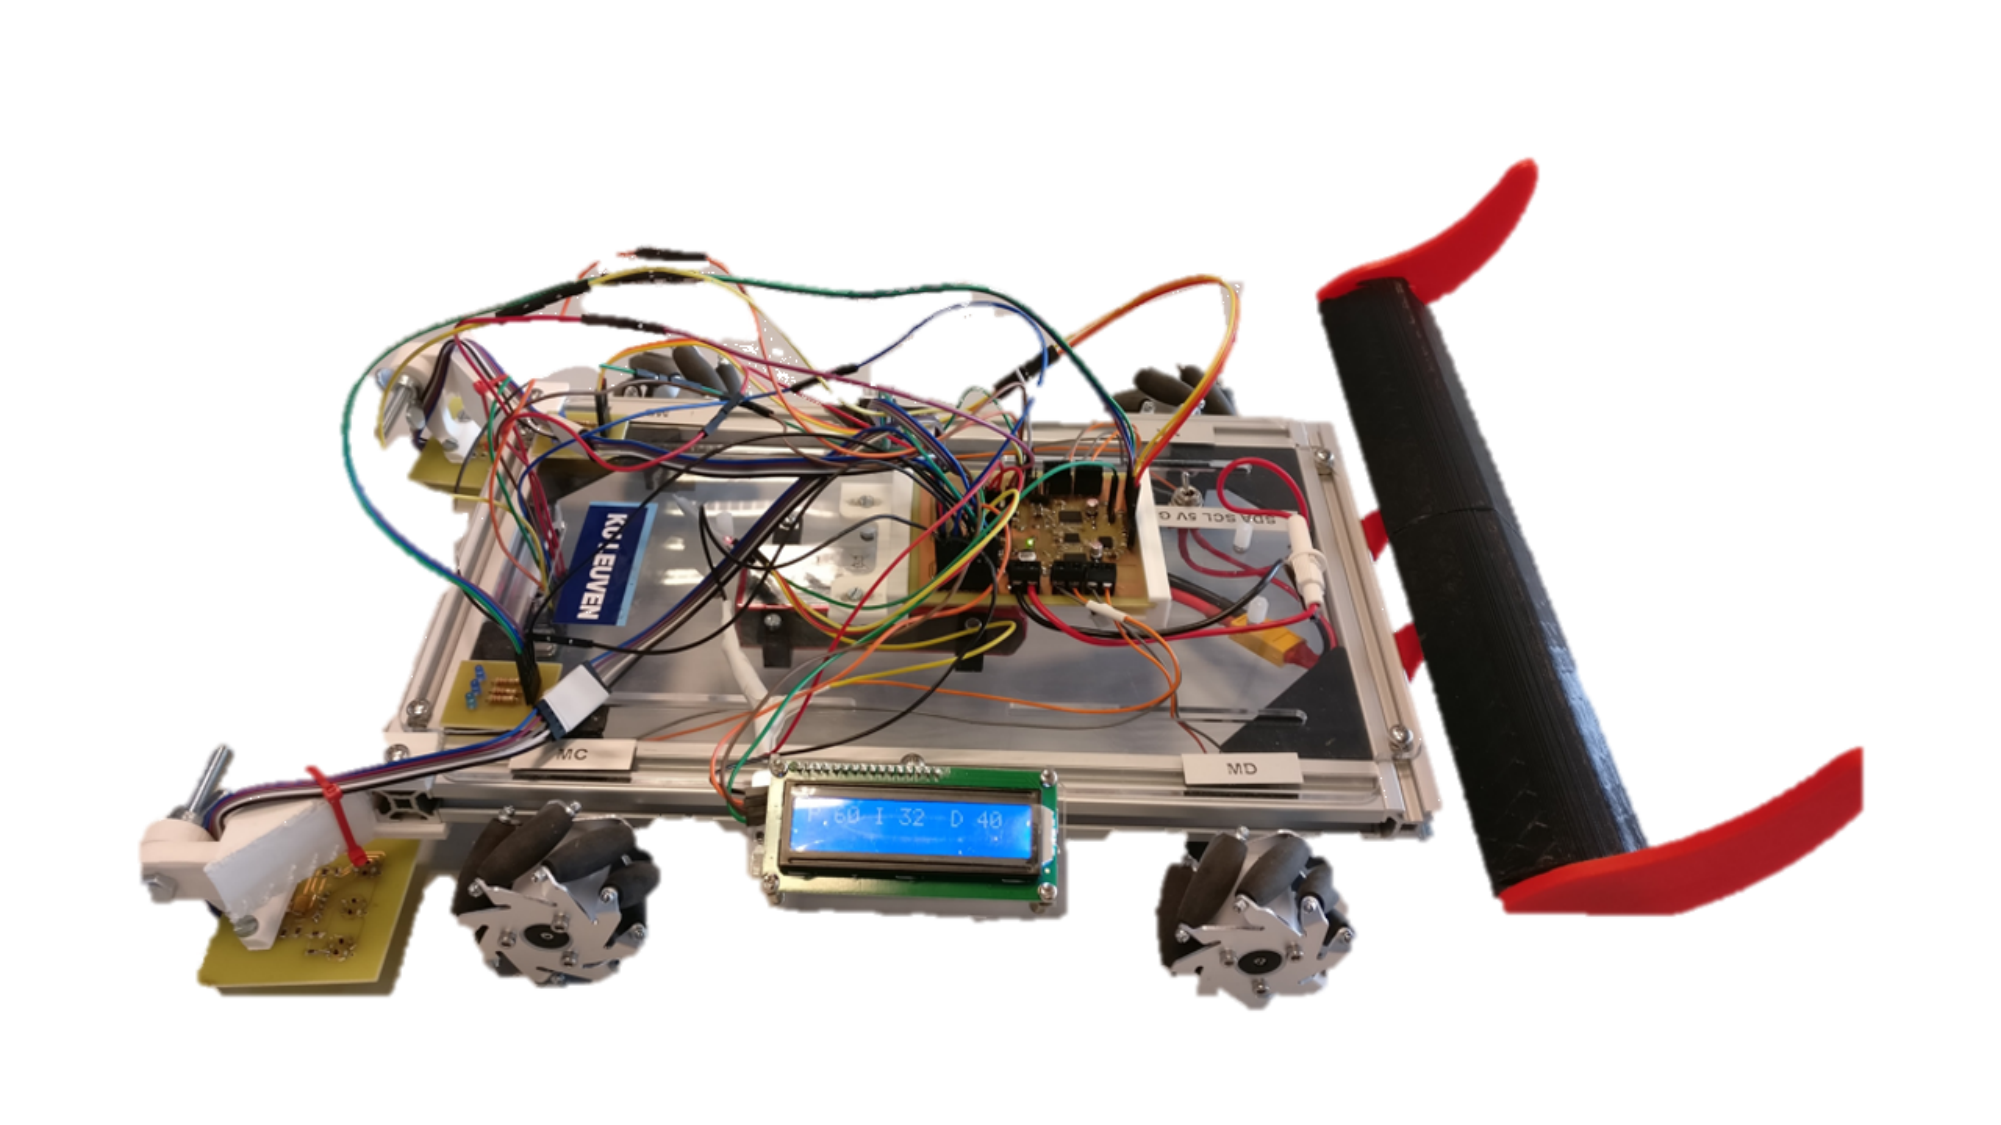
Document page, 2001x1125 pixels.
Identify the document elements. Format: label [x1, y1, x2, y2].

picture [94, 100, 1906, 1025]
